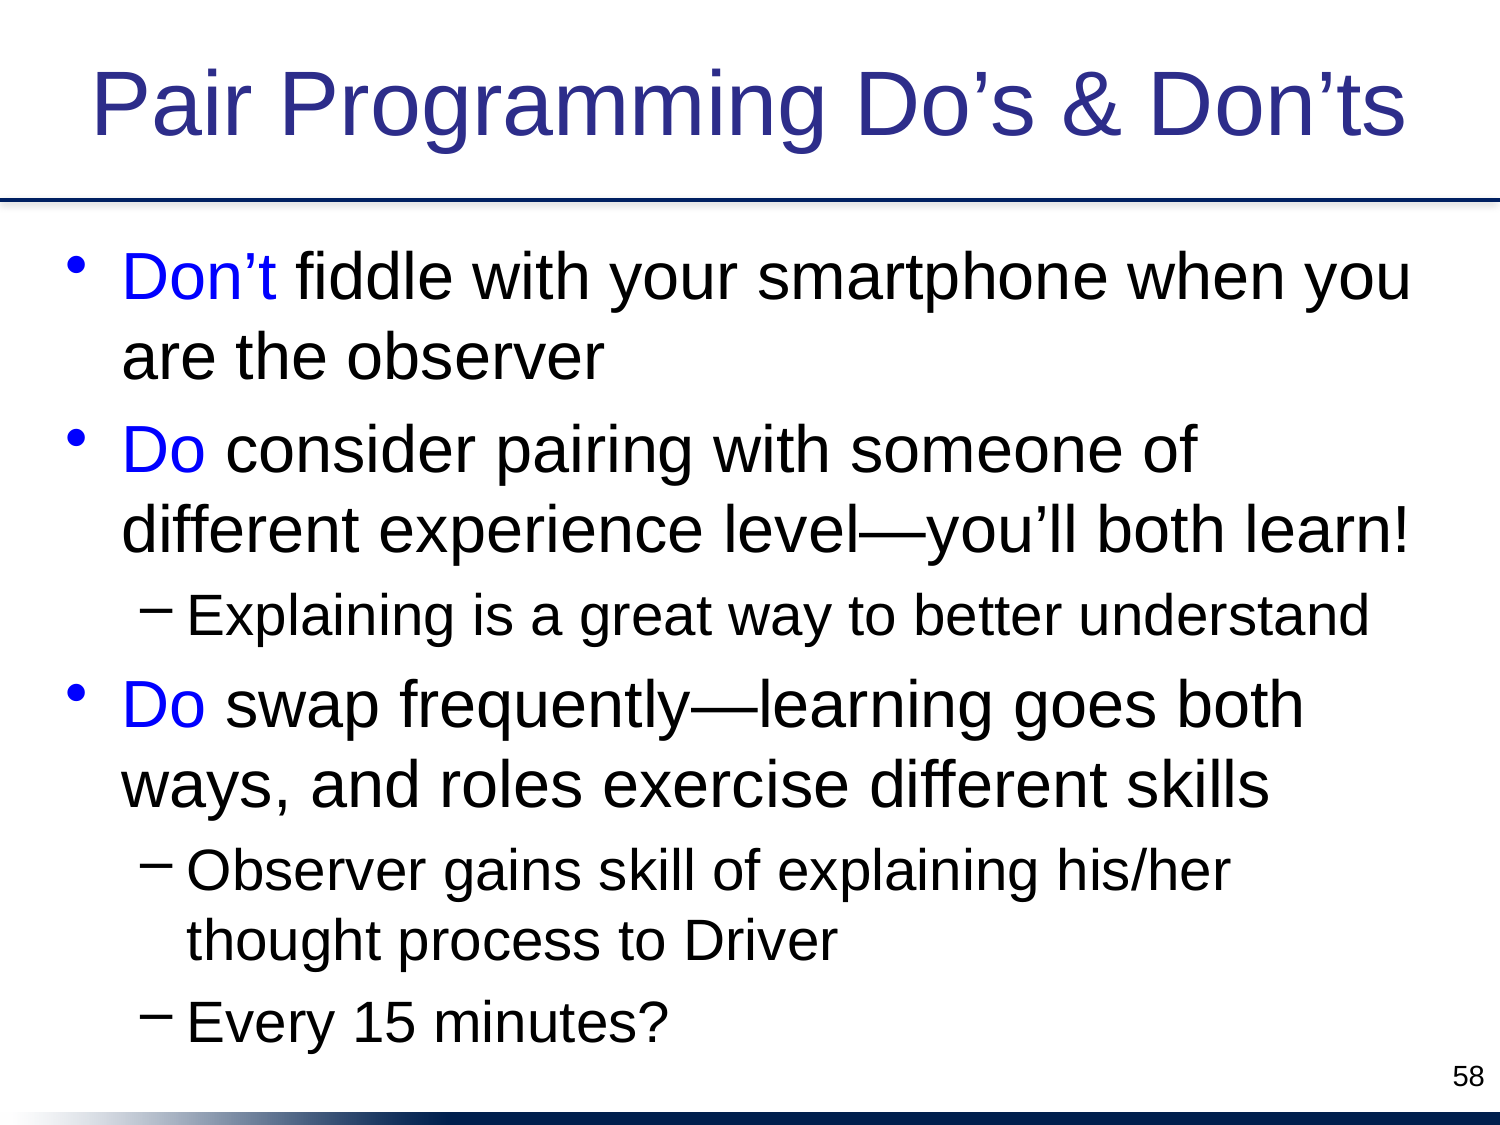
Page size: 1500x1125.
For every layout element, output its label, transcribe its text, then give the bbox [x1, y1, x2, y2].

title Pair Programming Do’s & Don’ts [0, 0, 1500, 199]
slide_number 58 [1149, 1049, 1500, 1125]
picture [0, 1112, 1149, 1125]
list Don’t fiddle with your smartphone when you are the observer Do consider pairing with someone of different experience level—you’ll both learn! Explaining is a great way to better understand Do swap frequently—learning goes both ways, and roles exercise different skills Observer gains skill of explaining his/her thought process to Driver Every 15 minutes? [50, 224, 1450, 1005]
